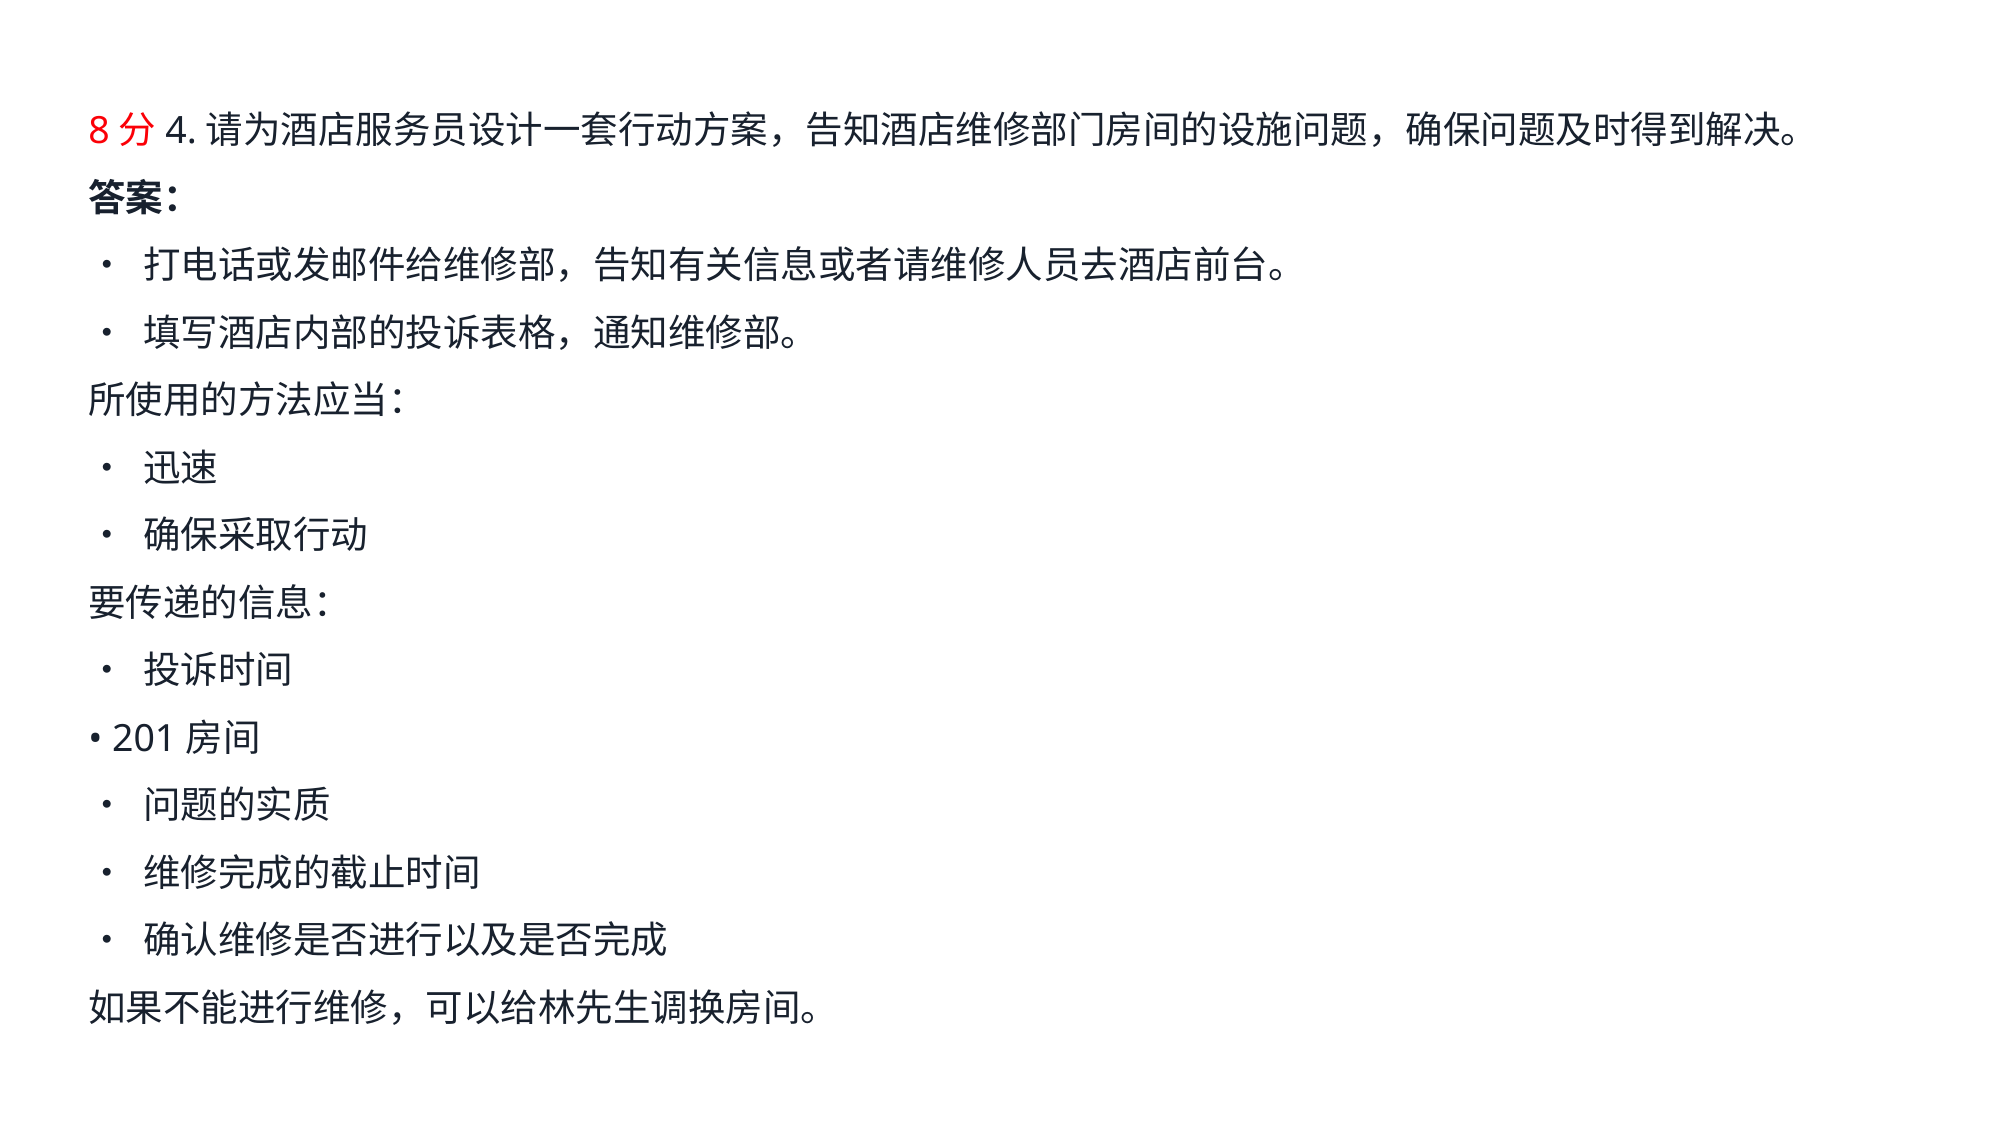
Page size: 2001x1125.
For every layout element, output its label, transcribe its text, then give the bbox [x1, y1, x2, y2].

text_box 8分4.请为酒店服务员设计一套行动方案，告知酒店维修部门房间的设施问题，确保问题及时得到解决。 答案： • 打电话或发邮件给维修部，告知有关信息或者请维修人员去酒店前台。 • 填写酒店内部的投诉表格，通知维修部。 所使用的方法应当： • 迅速 • 确保采取行动 要传递的信息： • 投诉时间 • 201房间 • 问题的实质 • 维修完成的截止时间 • 确认维修是否进行以及是否完成 如果不能进行维修，可以给林先生调换房间。 [73, 76, 1935, 1037]
